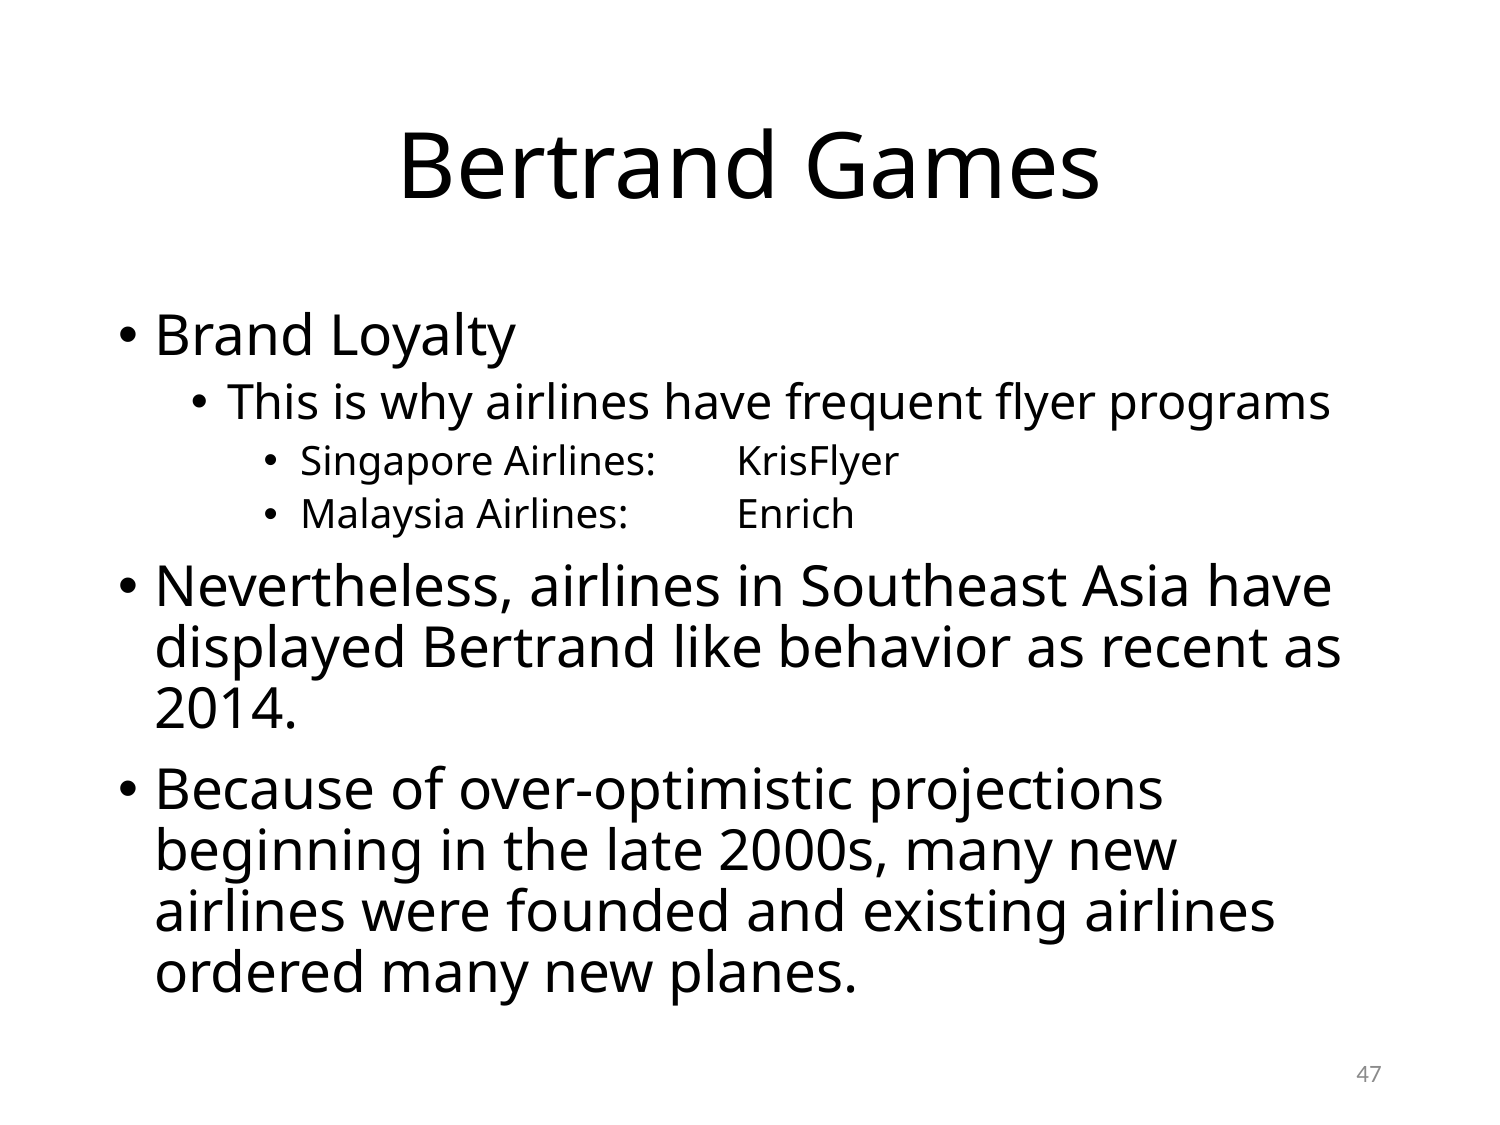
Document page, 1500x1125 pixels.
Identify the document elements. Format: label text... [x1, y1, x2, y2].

slide_number 47 [1059, 1042, 1397, 1103]
list Brand Loyalty This is why airlines have frequent flyer programs Singapore Airlines: KrisFlyer Malaysia Airlines: Enrich Nevertheless, airlines in Southeast Asia have displayed Bertrand like behavior as recent as 2014. Because of over-optimistic projections beginning in the late 2000s, many new airlines were founded and existing airlines ordered many new planes. [103, 299, 1397, 1014]
title Bertrand Games [103, 59, 1397, 278]
